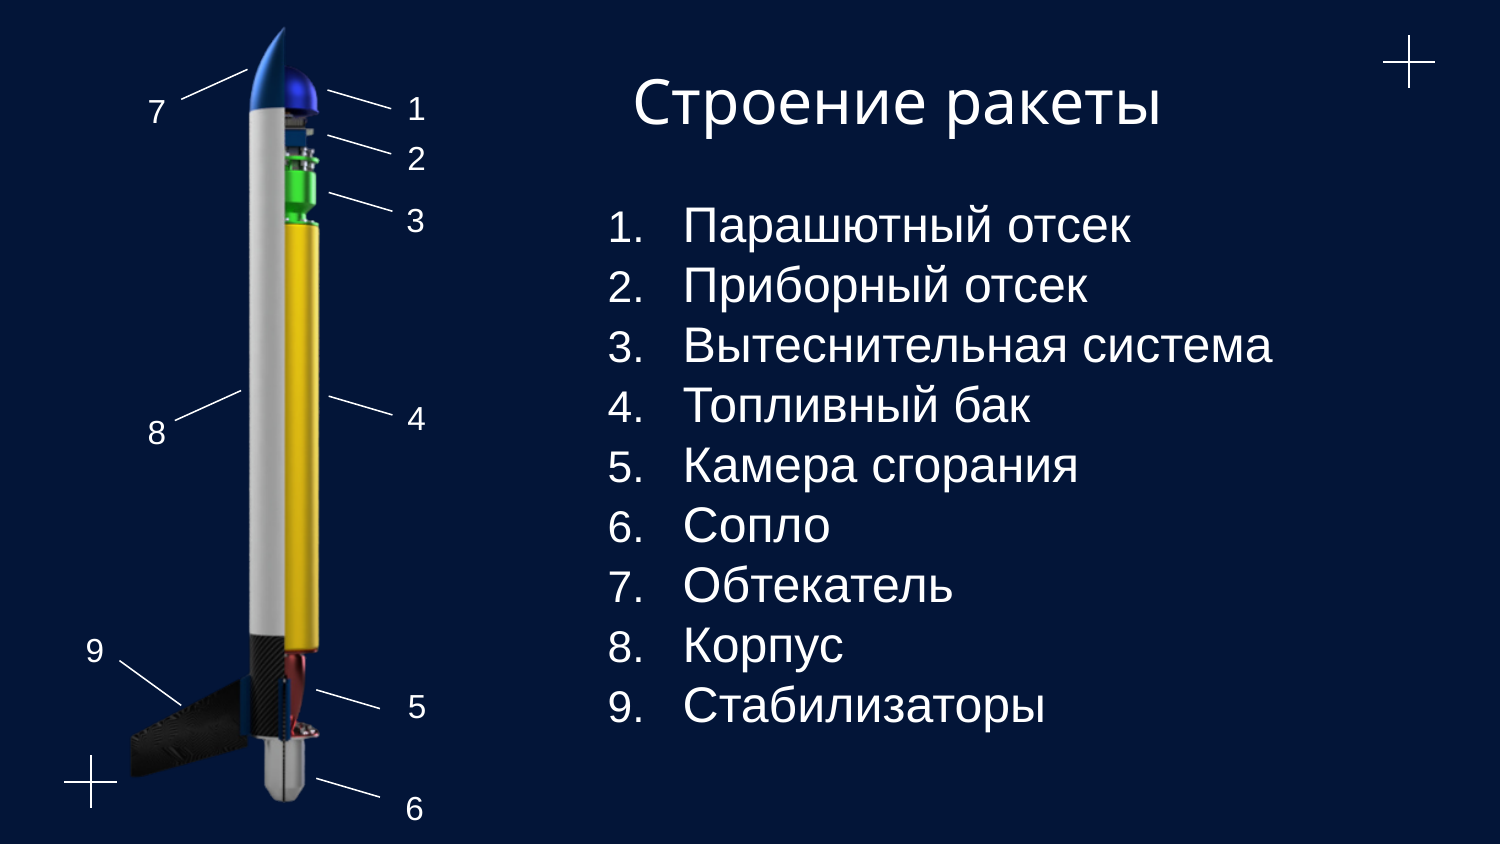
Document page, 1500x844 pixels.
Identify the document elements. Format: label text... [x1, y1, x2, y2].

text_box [119, 660, 182, 706]
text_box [174, 390, 242, 421]
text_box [328, 395, 393, 416]
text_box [315, 689, 381, 709]
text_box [327, 134, 392, 155]
title Строение ракеты [549, 46, 1247, 169]
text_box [327, 89, 392, 109]
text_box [328, 192, 393, 212]
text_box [180, 69, 248, 100]
text_box Парашютный отсек Приборный отсек Вытеснительная система Топливный бак Камера сгорания Сопло Обтекатель Корпус Стабилизаторы [592, 177, 1346, 643]
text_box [315, 778, 381, 798]
picture [34, 0, 541, 844]
